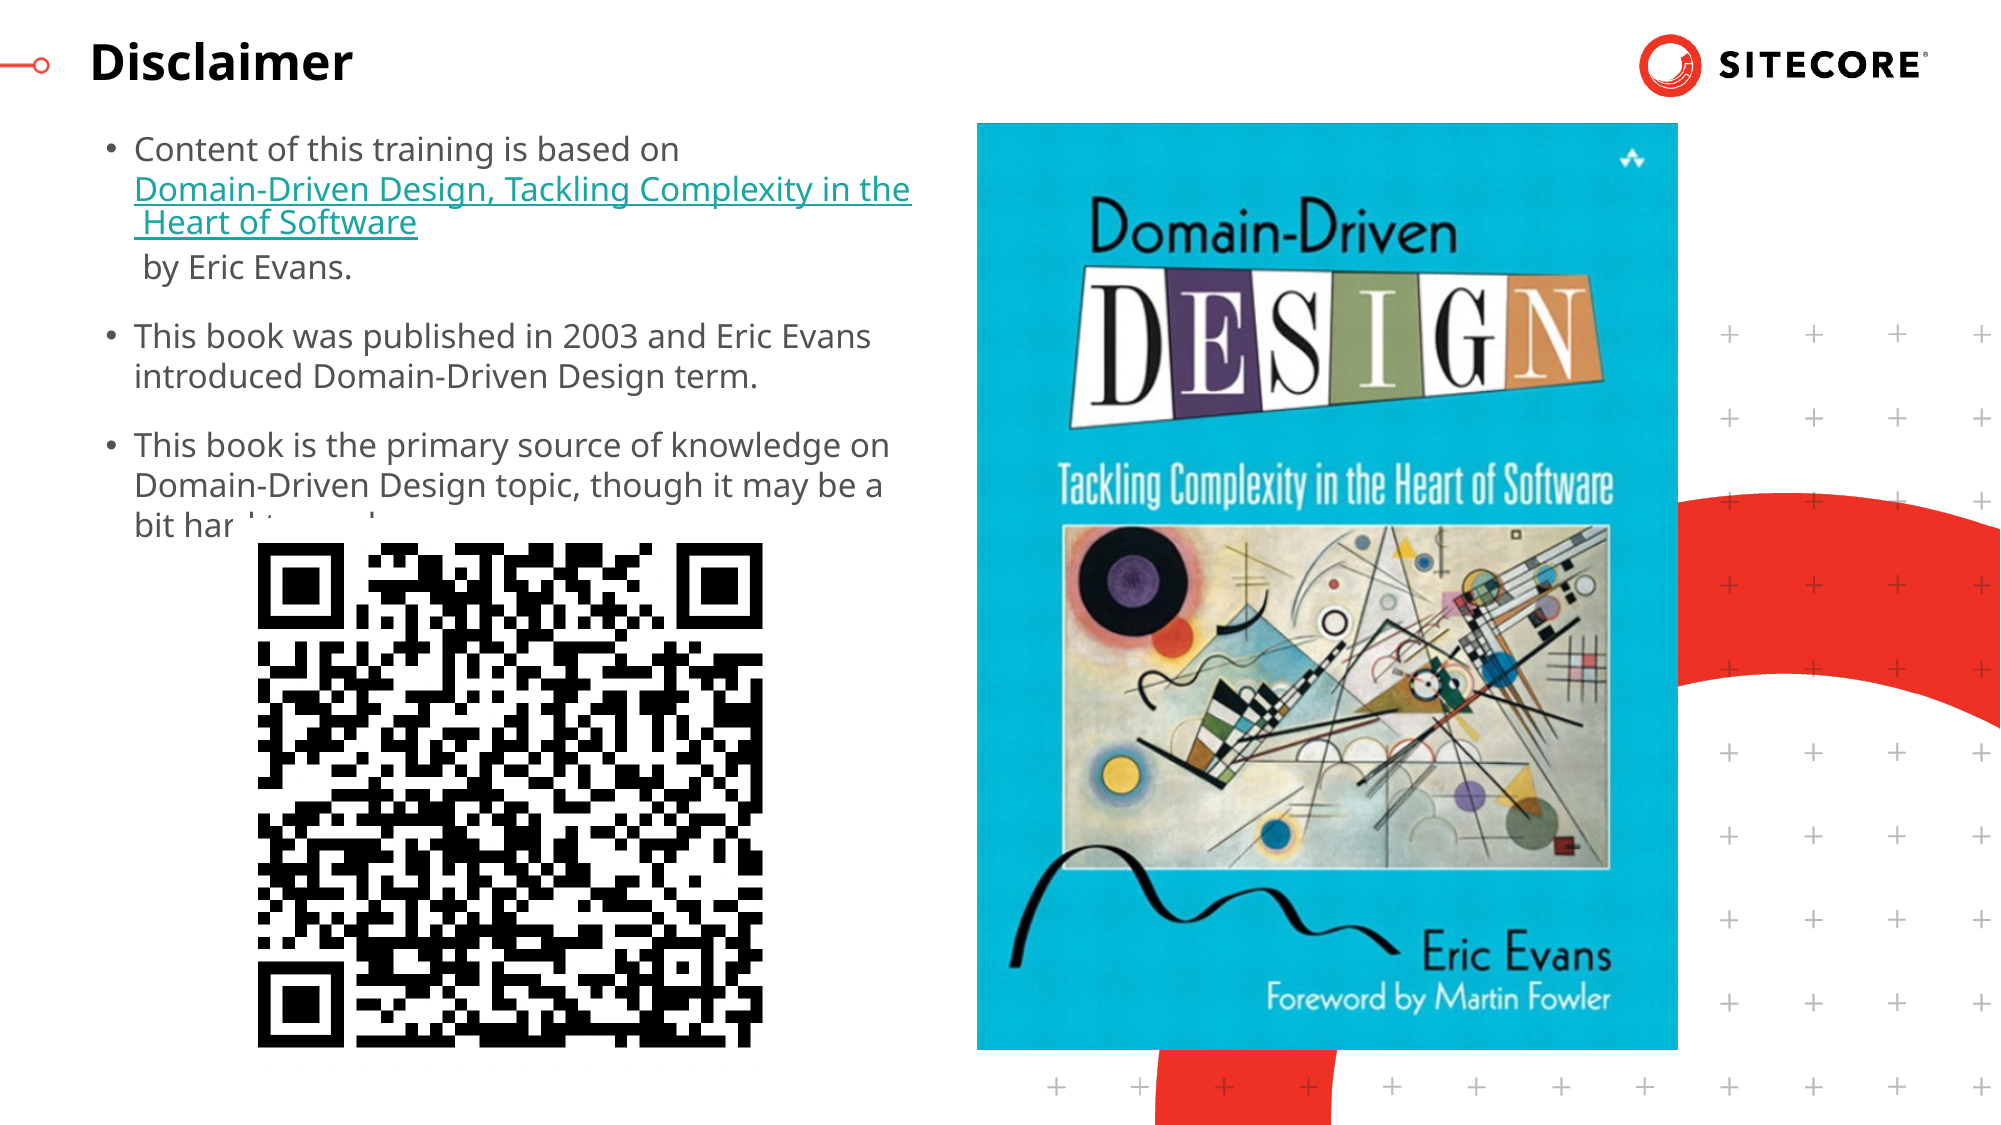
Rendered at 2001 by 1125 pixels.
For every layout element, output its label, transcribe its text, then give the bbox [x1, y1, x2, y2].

list Disclaimer [89, 37, 1328, 103]
picture [1639, 34, 1928, 97]
picture [977, 123, 2000, 1125]
picture [233, 518, 787, 1072]
picture [0, 57, 50, 74]
list Content of this training is based on Domain-Driven Design, Tackling Complexity in the Heart of Software by Eric Evans. This book was published in 2003 and Eric Evans introduced Domain-Driven Design term. This book is the primary source of knowledge on Domain-Driven Design topic, though it may be a bit hard to read. [105, 128, 914, 519]
